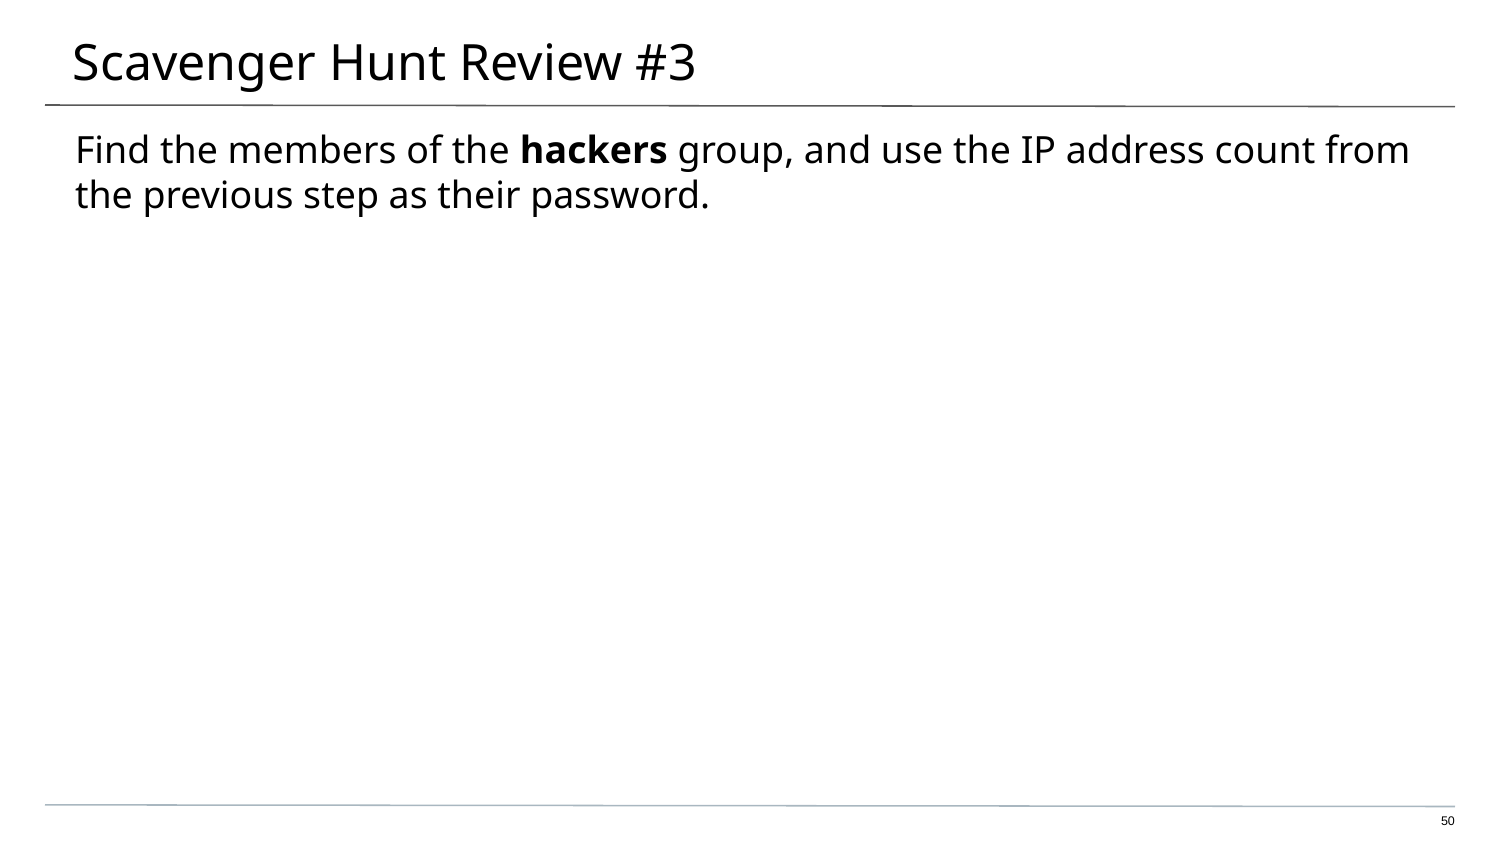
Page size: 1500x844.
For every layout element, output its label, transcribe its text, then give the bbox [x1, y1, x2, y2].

title Scavenger Hunt Review #3 [0, 0, 1500, 88]
subtitle Find the members of the hackers group, and use the IP address count from the previous step as their password. [0, 110, 1500, 171]
slide_number 50 [1412, 813, 1455, 831]
